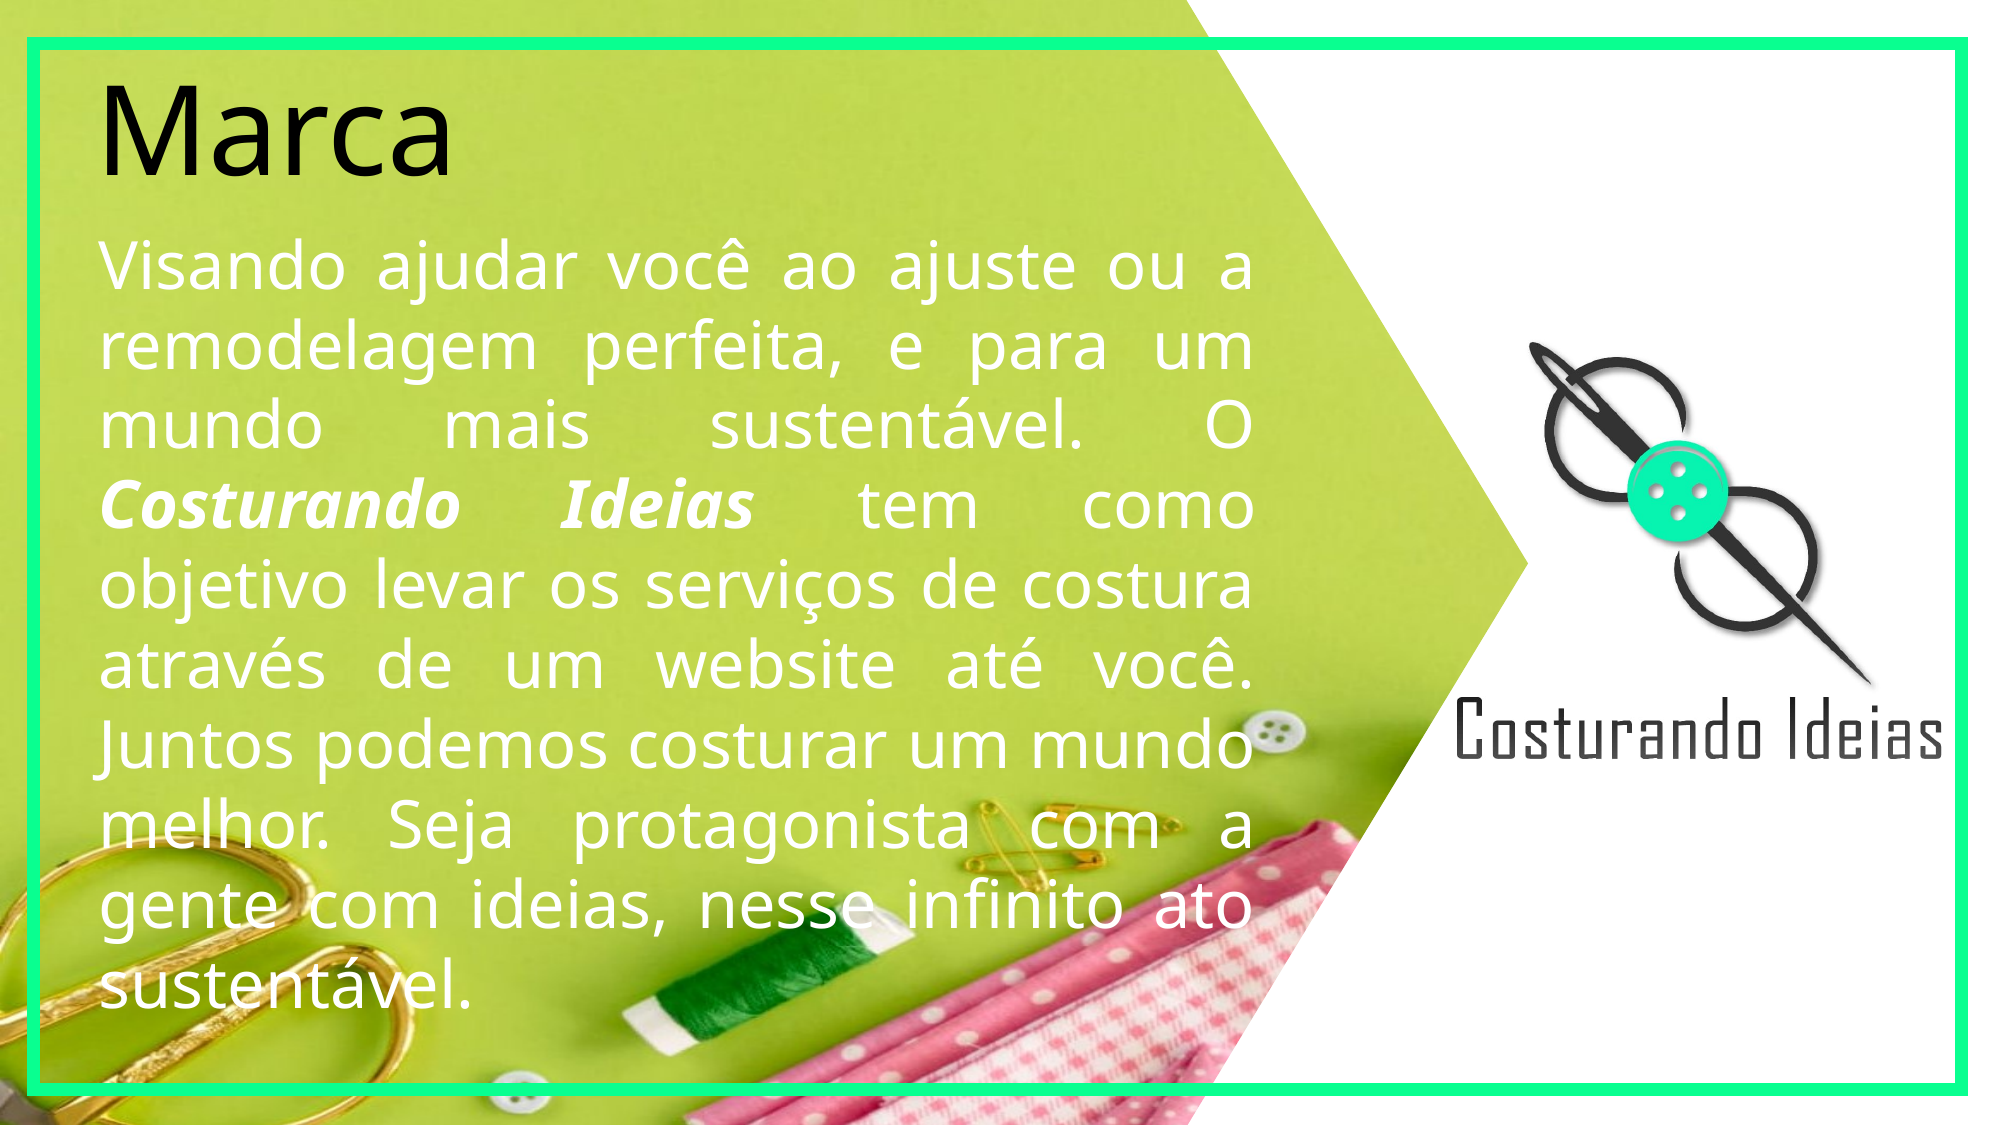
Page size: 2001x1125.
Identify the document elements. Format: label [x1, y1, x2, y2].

picture [1433, 315, 1962, 771]
text_box [32, 42, 1963, 1090]
text_box [0, 0, 1214, 1125]
